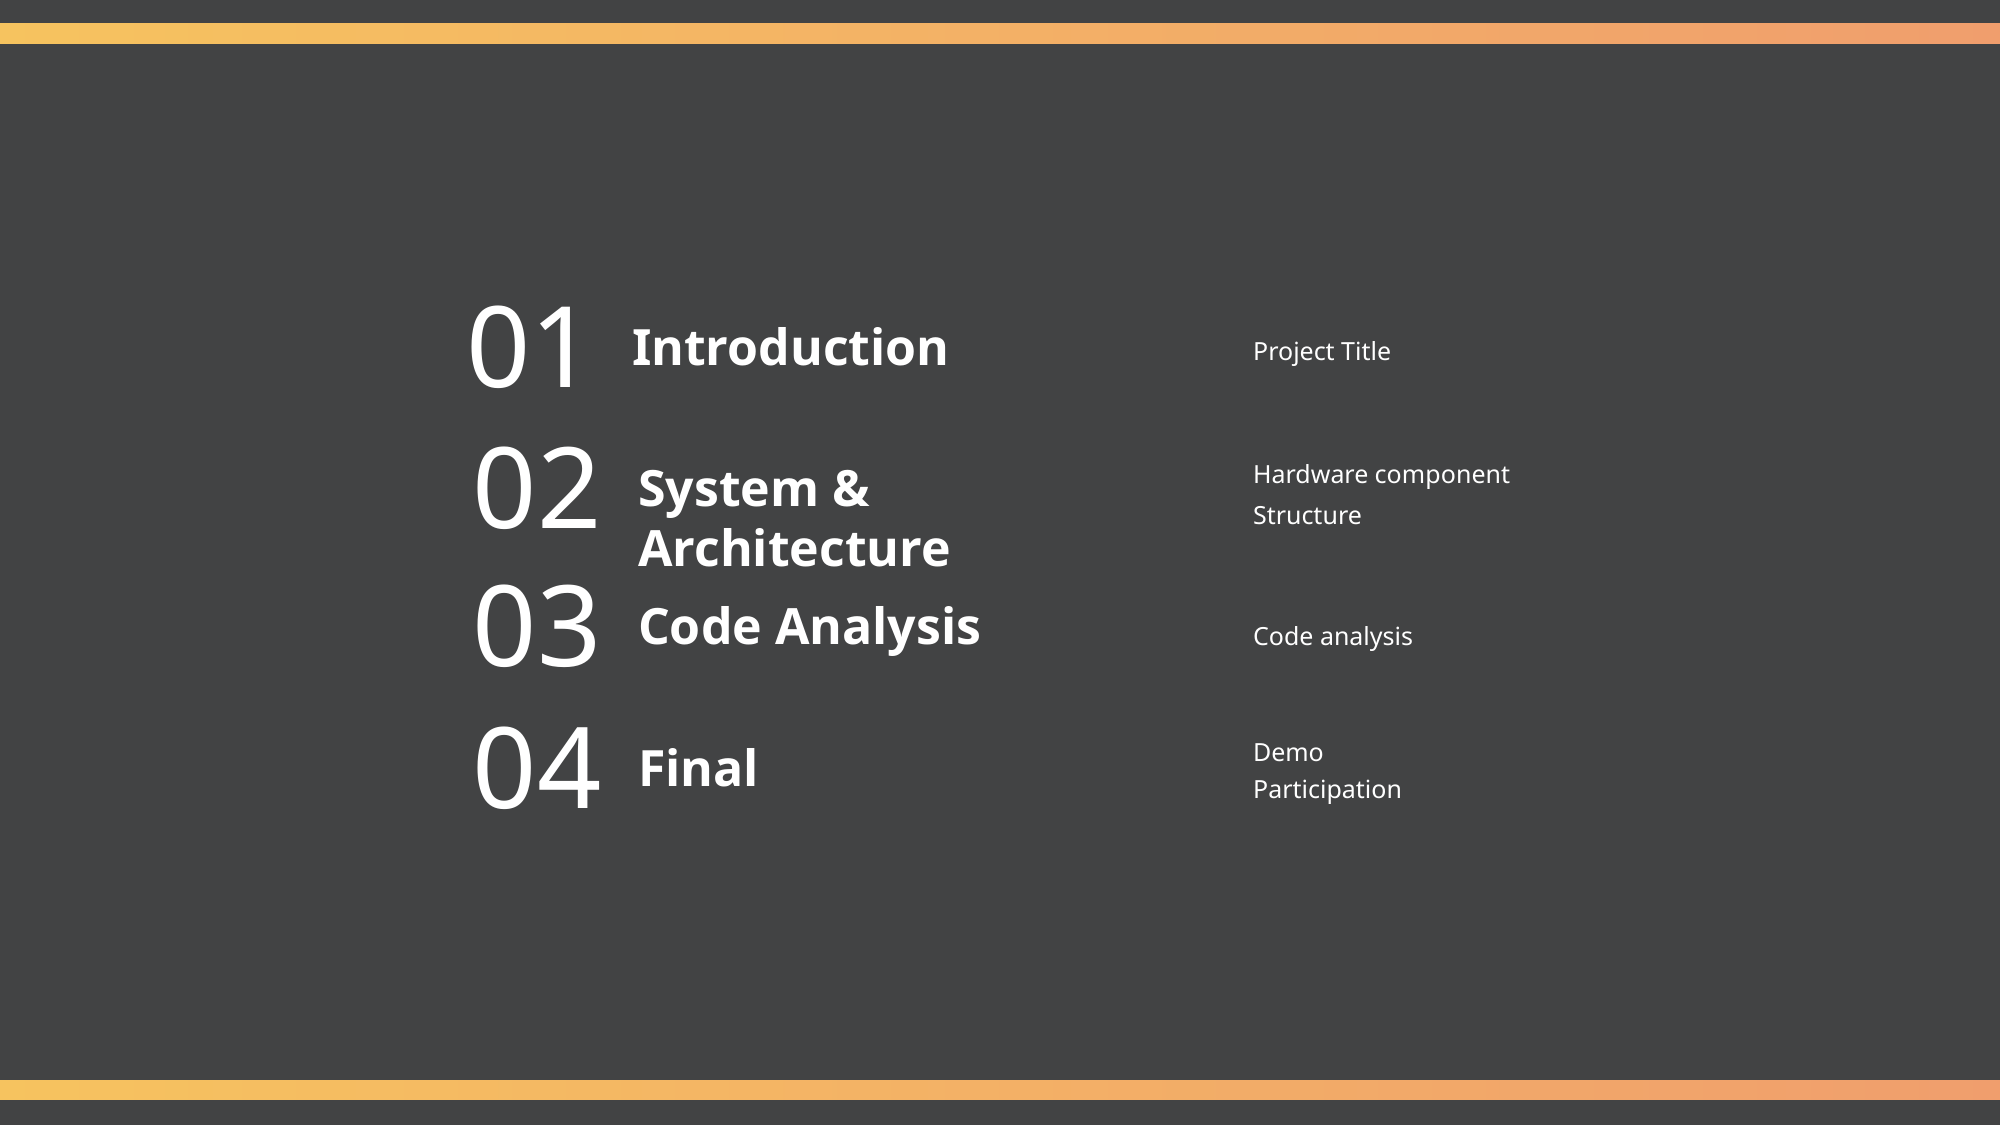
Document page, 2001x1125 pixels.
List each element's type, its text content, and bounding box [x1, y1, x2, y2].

text_box 04 [449, 689, 625, 839]
text_box Introduction [618, 307, 1183, 383]
text_box 03 [449, 546, 625, 689]
text_box System & Architecture [625, 449, 1208, 584]
text_box Code analysis [1238, 613, 1631, 658]
text_box Structure [1238, 491, 1631, 537]
text_box Demo [1238, 729, 1631, 766]
text_box [0, 22, 2000, 44]
text_box 01 [443, 267, 618, 417]
text_box Hardware component [1238, 450, 1631, 491]
text_box 02 [449, 408, 625, 546]
text_box [0, 1079, 2000, 1101]
text_box Participation [1238, 766, 1631, 811]
text_box Project Title [1238, 328, 1631, 374]
text_box Code Analysis [625, 586, 1190, 662]
text_box Final [625, 729, 1190, 805]
